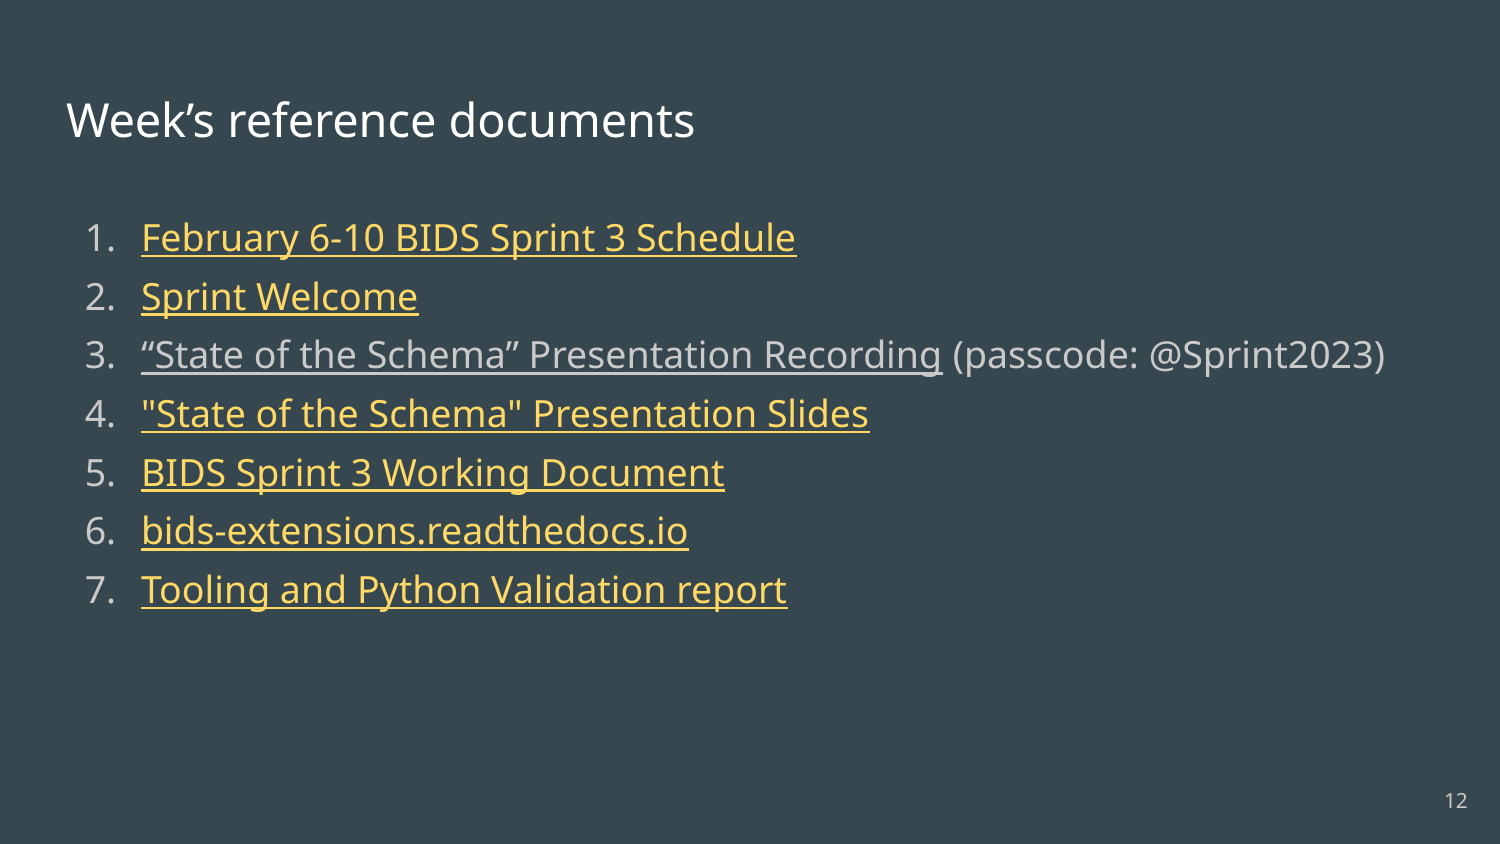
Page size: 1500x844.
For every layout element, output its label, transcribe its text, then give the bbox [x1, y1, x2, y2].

slide_number ‹#› [1392, 767, 1483, 833]
list February 6-10 BIDS Sprint 3 Schedule Sprint Welcome “State of the Schema” Presentation Recording (passcode: @Sprint2023) "State of the Schema" Presentation Slides BIDS Sprint 3 Working Document bids-extensions.readthedocs.io Tooling and Python Validation report [51, 189, 1449, 750]
title Week’s reference documents [51, 72, 1449, 167]
